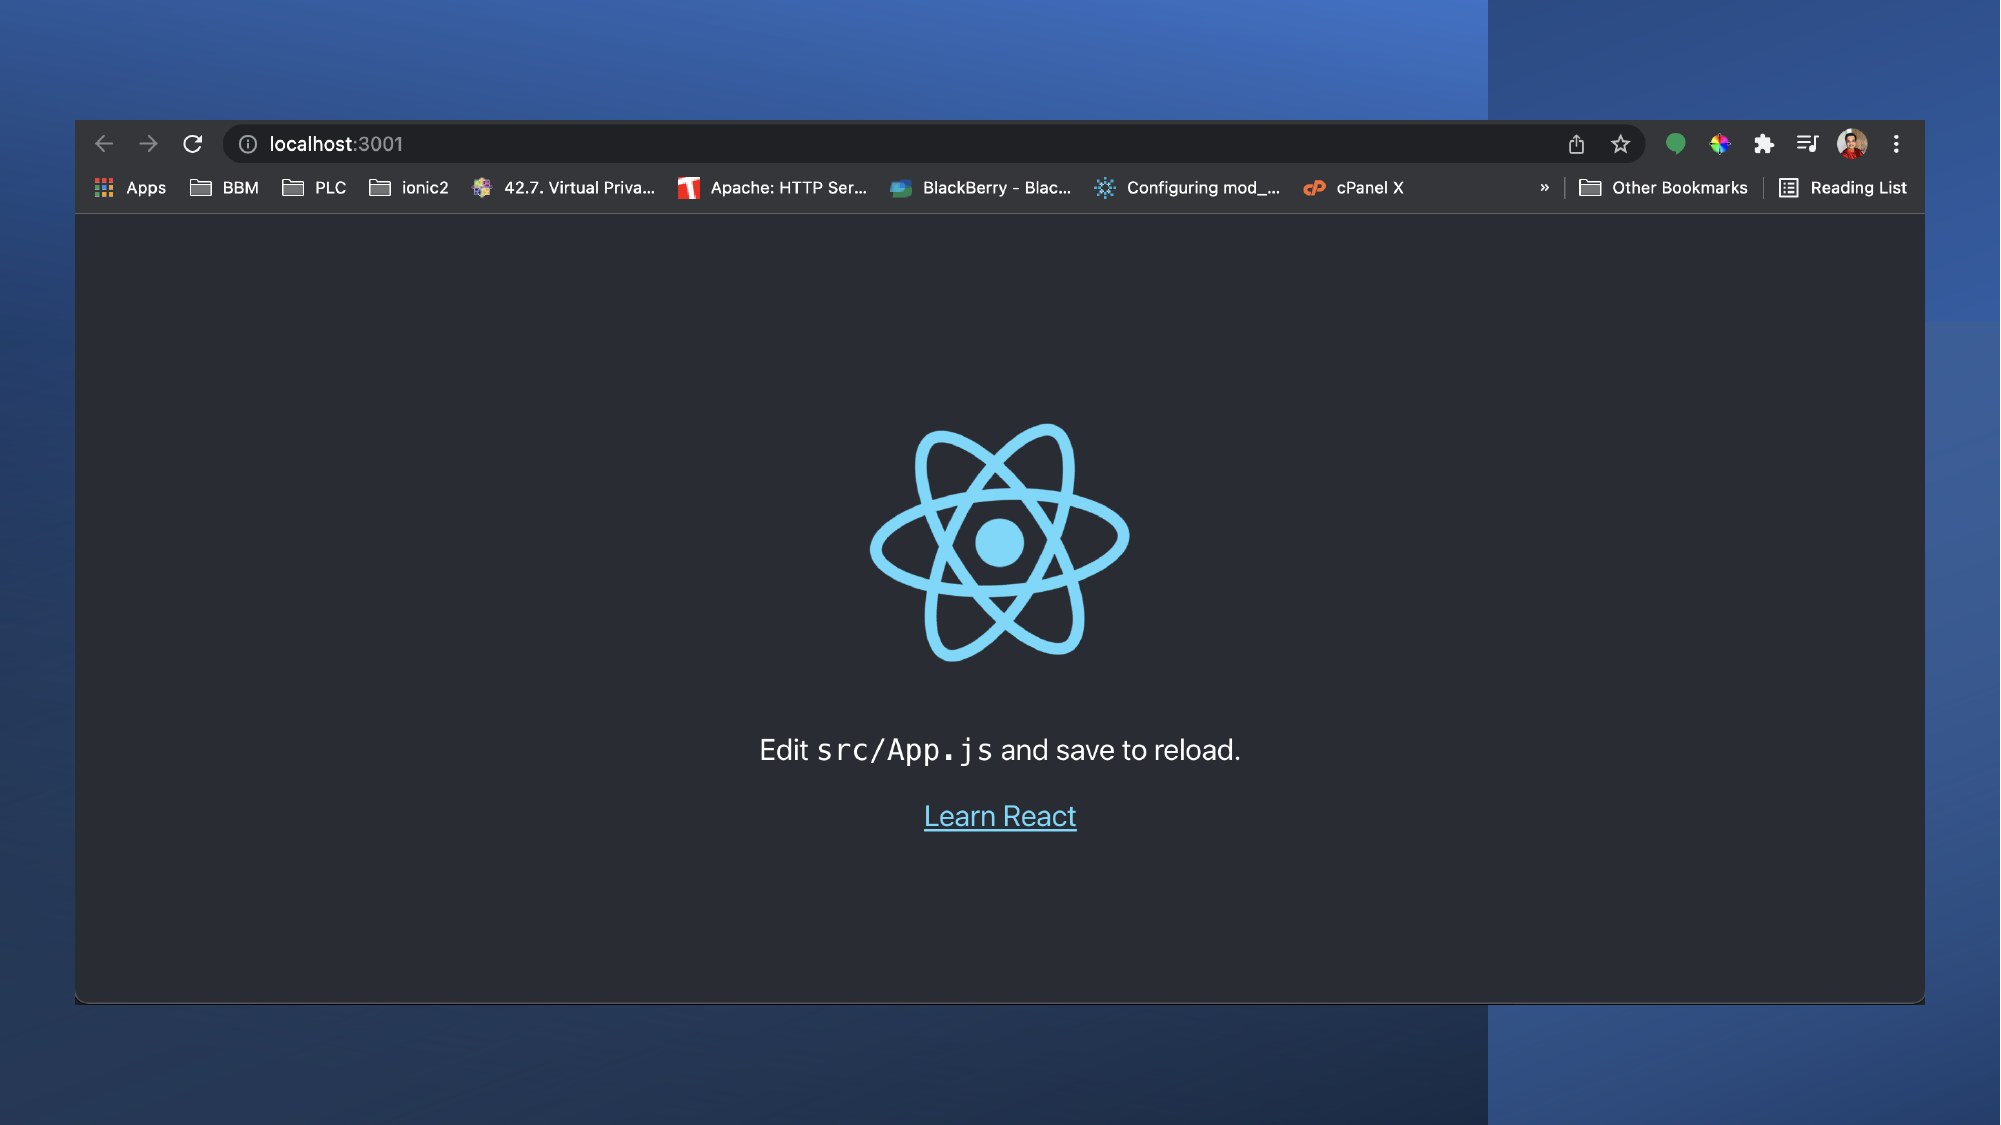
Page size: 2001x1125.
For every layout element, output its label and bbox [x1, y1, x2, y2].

text_box [1489, 0, 2000, 321]
text_box [0, 0, 1489, 321]
picture [74, 120, 1925, 1005]
text_box [0, 321, 2000, 1125]
